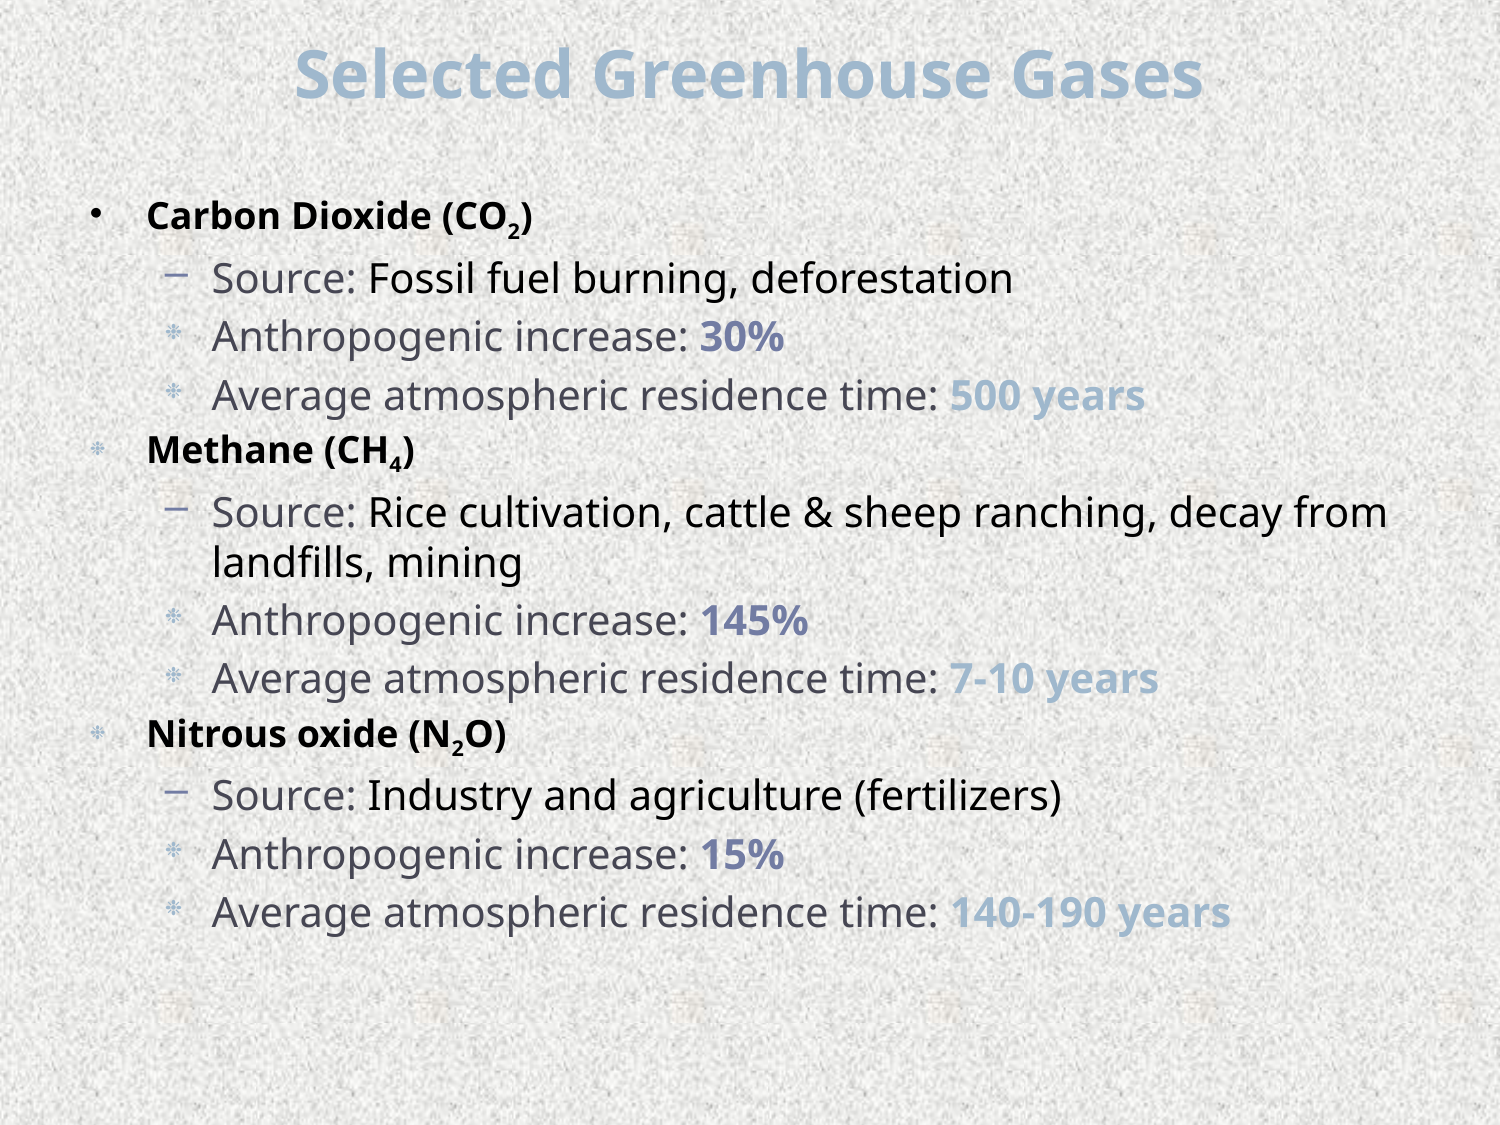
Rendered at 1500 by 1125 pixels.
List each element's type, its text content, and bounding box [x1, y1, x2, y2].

picture [0, 0, 1500, 1125]
text_box Selected Greenhouse Gases [74, 24, 1425, 125]
text_box Carbon Dioxide (CO2) Source: Fossil fuel burning, deforestation Anthropogenic increase: 30% Average atmospheric residence time: 500 years Methane (CH4) Source: Rice cultivation, cattle & sheep ranching, decay from landfills, mining Anthropogenic increase: 145% Average atmospheric residence time: 7-10 years Nitrous oxide (N2O) Source: Industry and agriculture (fertilizers) Anthropogenic increase: 15% Average atmospheric residence time: 140-190 years [74, 184, 1425, 1100]
